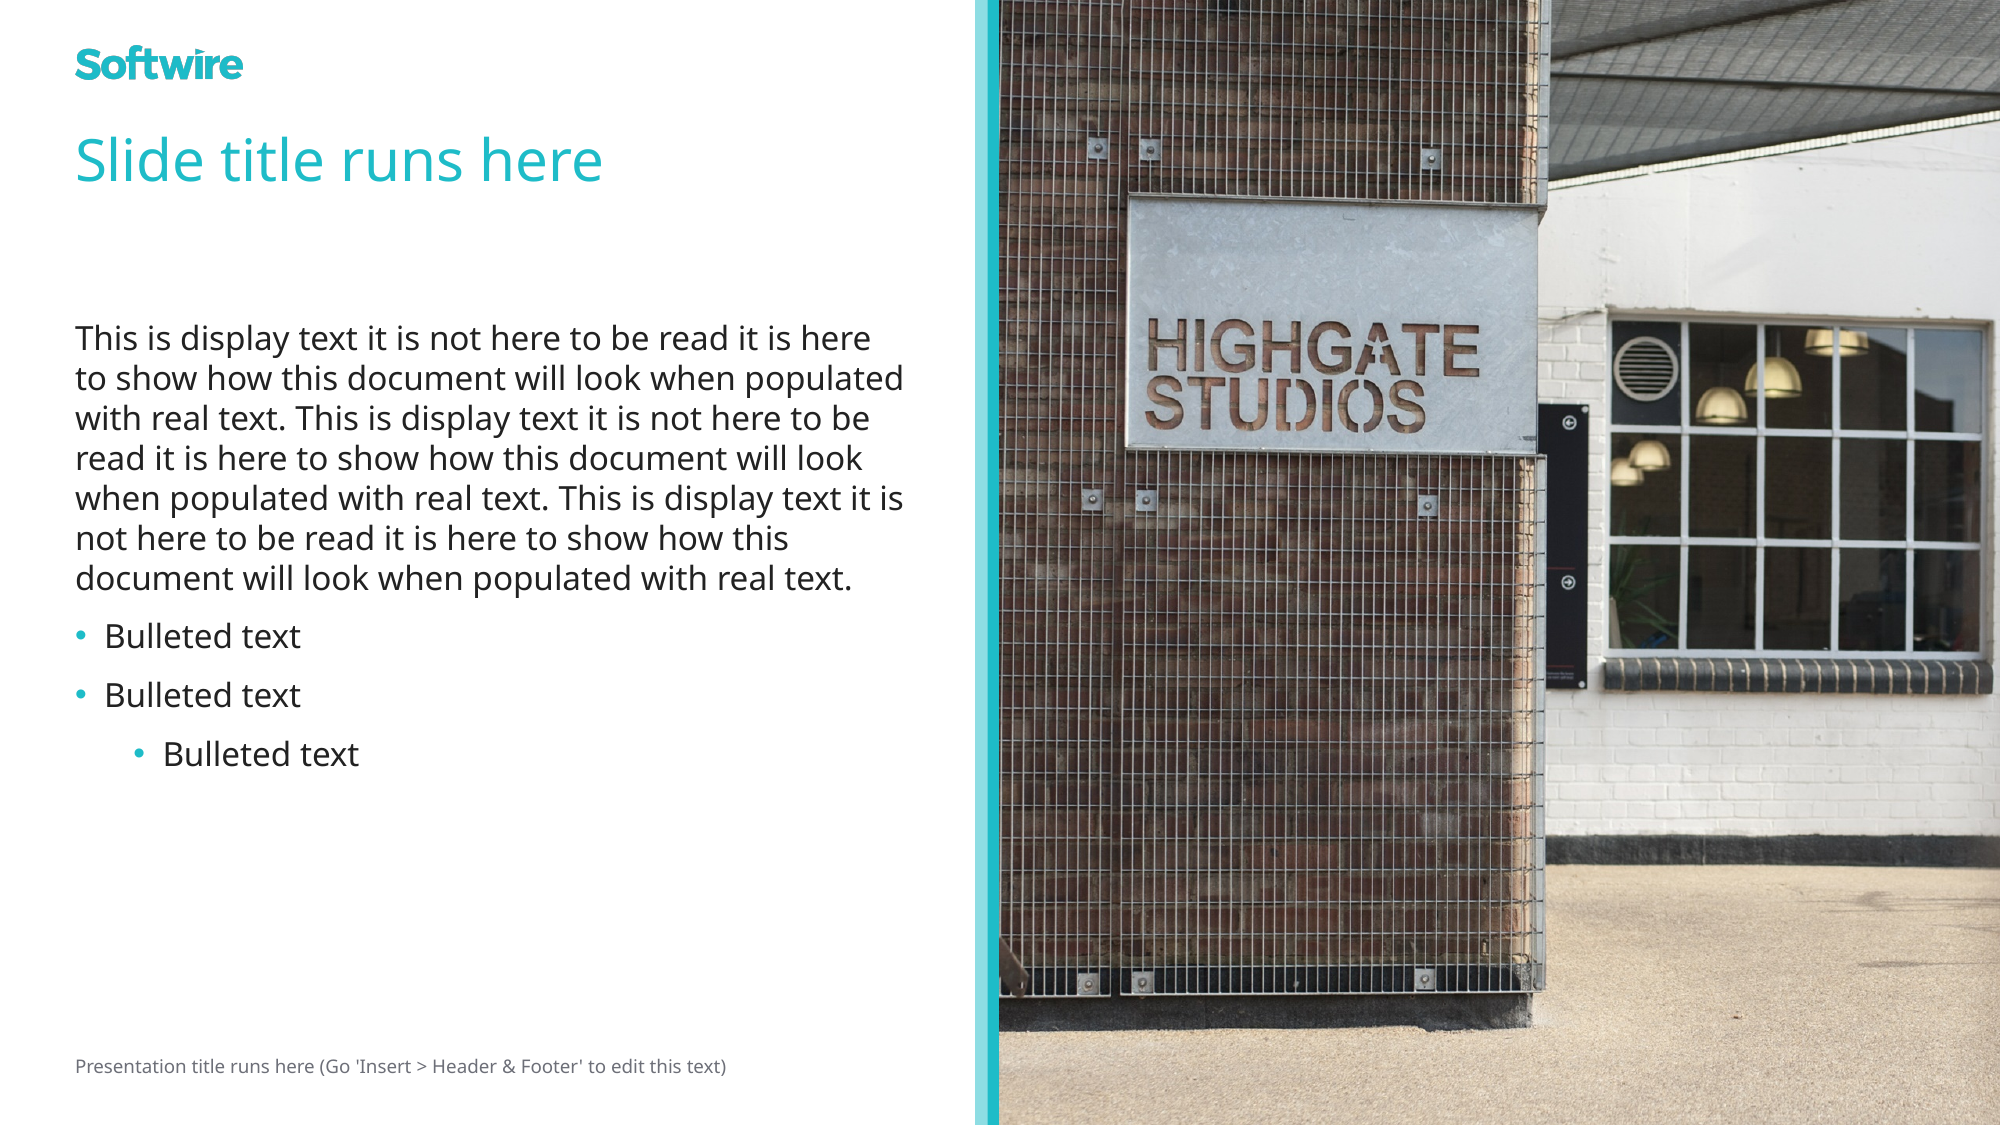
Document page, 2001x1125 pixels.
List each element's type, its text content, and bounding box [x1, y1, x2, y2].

picture [999, 0, 2000, 1125]
title Slide title runs here [75, 131, 908, 317]
picture [75, 45, 243, 80]
list This is display text it is not here to be read it is here to show how this document will look when populated with real text. This is display text it is not here to be read it is here to show how this document will look when populated with real text. This is display text it is not here to be read it is here to show how this document will look when populated with real text. Bulleted text Bulleted text Bulleted text [75, 317, 908, 1030]
footer Presentation title runs here (Go 'Insert > Header & Footer' to edit this text) [75, 1048, 999, 1086]
